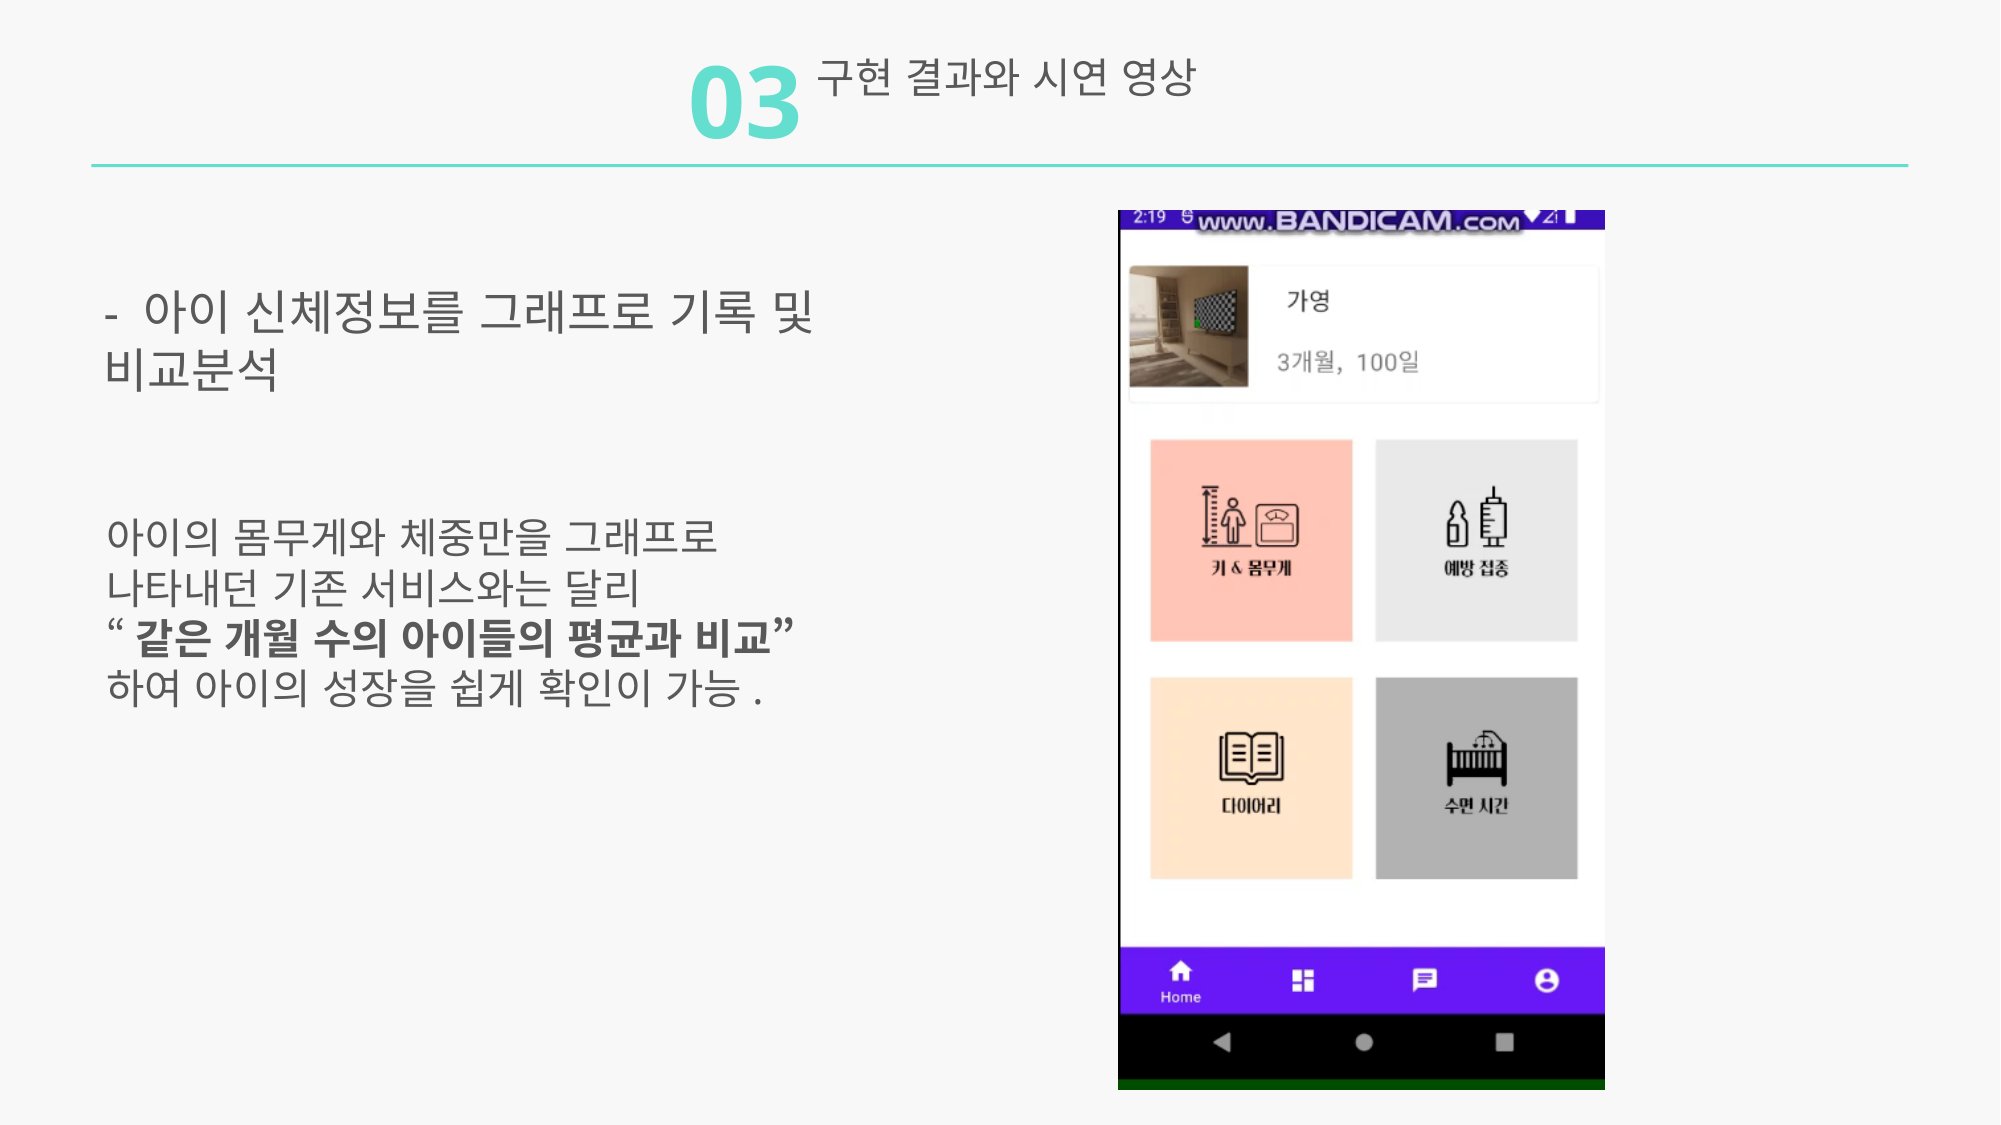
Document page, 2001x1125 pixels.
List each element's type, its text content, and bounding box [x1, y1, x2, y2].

text_box [1327, 163, 1909, 168]
text_box - 아이 신체정보를 그래프로 기록 및 비교분석 [88, 275, 1000, 406]
text_box 아이의 몸무게와 체중만을 그래프로 나타내던 기존 서비스와는 달리 “같은 개월 수의 아이들의 평균과 비교”하여 아이의 성장을 쉽게 확인이 가능. [91, 504, 831, 720]
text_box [673, 30, 1327, 168]
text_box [1117, 209, 1606, 1091]
text_box [90, 163, 673, 168]
